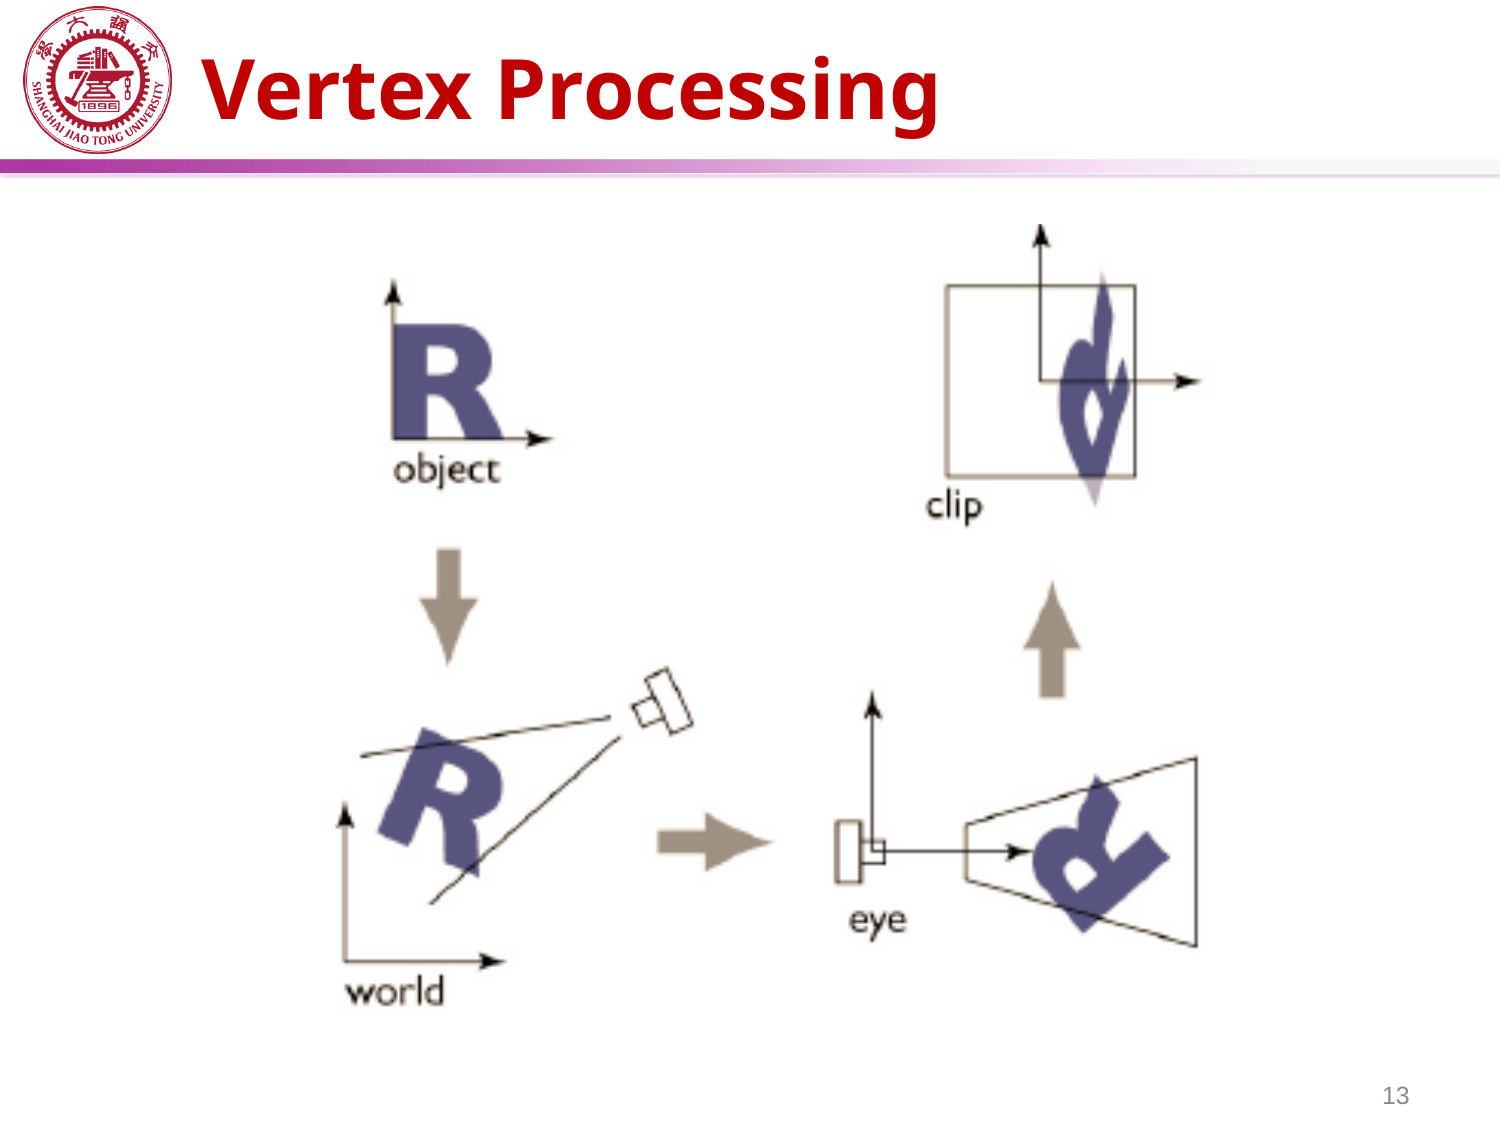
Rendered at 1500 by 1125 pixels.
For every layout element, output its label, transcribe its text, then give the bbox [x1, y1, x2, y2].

title Vertex Processing [186, 0, 1472, 172]
slide_number 13 [1074, 1065, 1425, 1125]
picture [0, 6, 1500, 179]
picture [187, 224, 1327, 1026]
